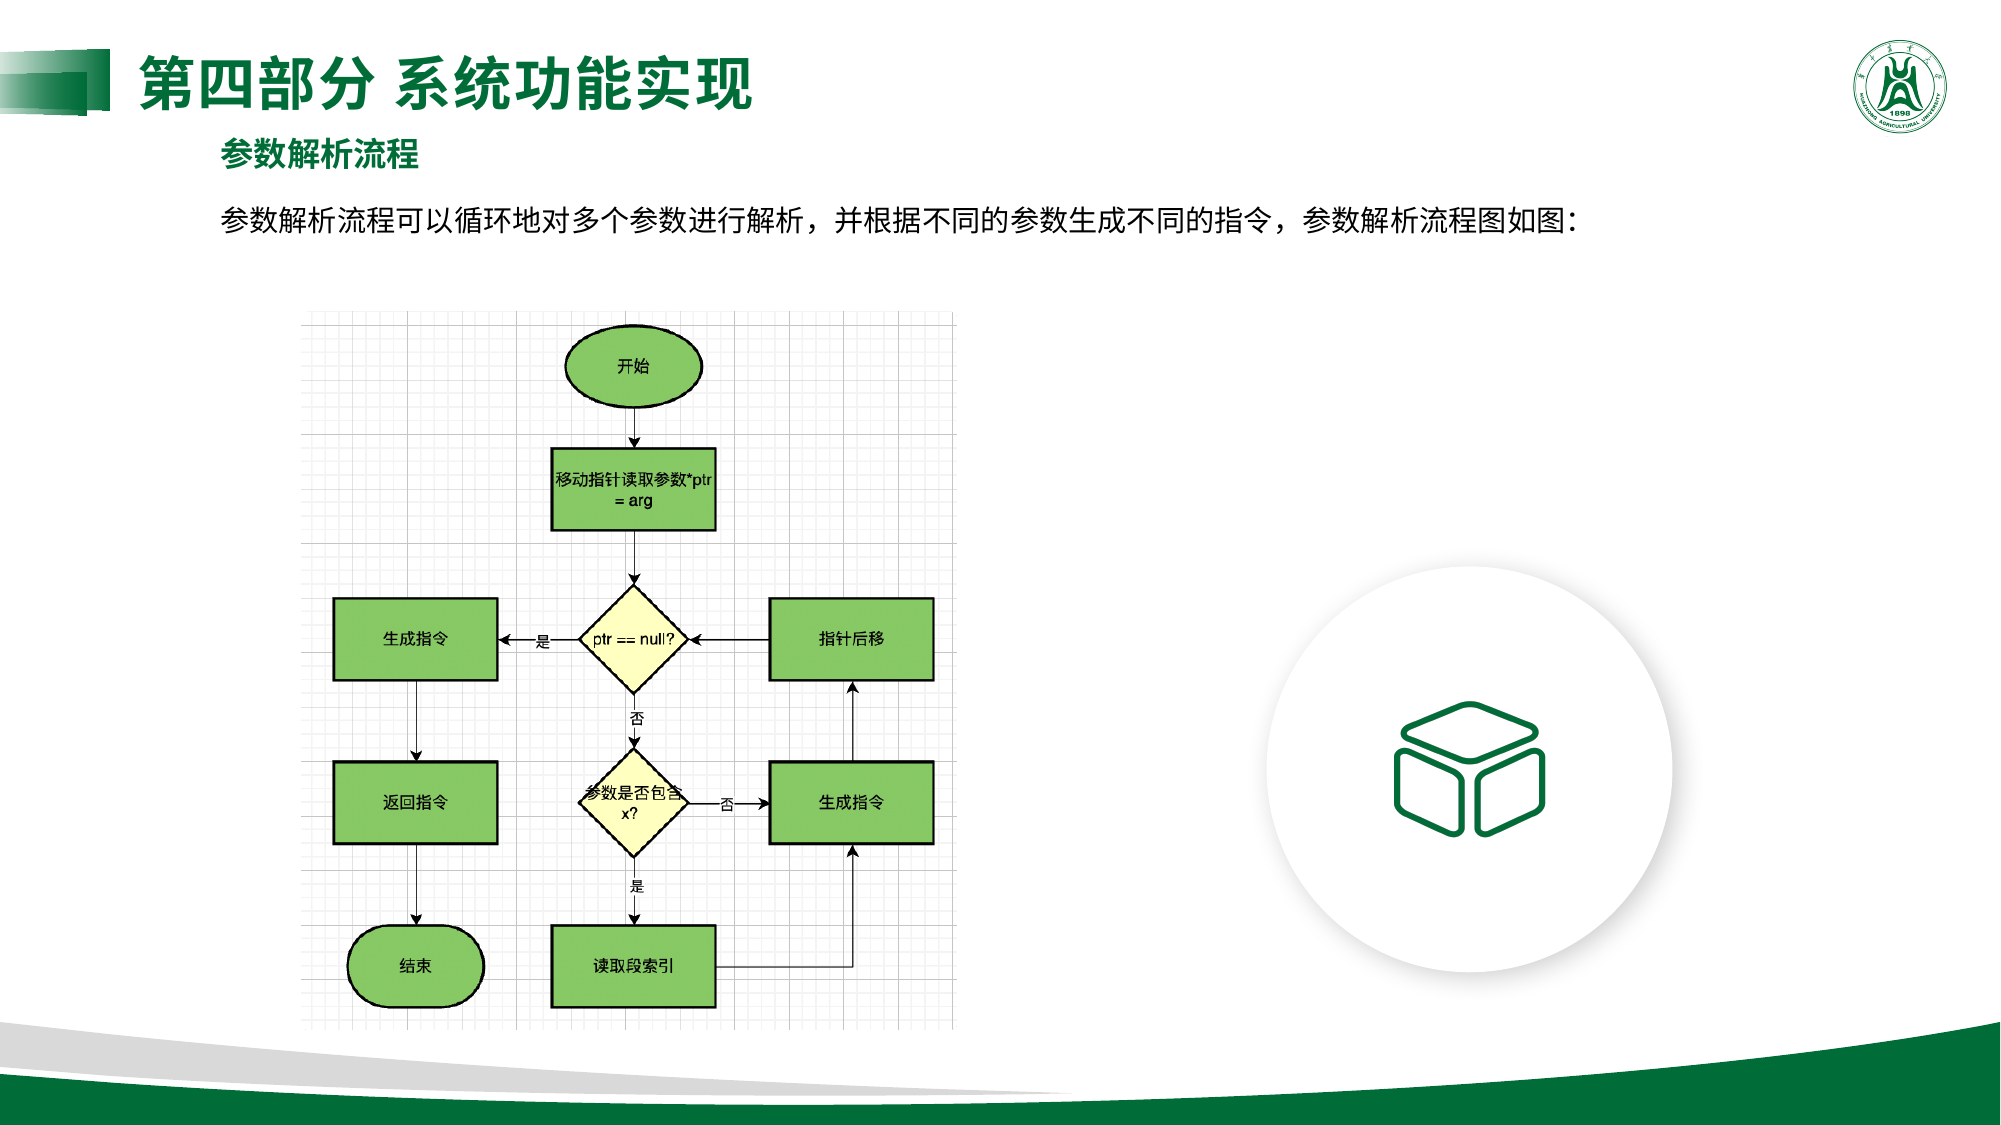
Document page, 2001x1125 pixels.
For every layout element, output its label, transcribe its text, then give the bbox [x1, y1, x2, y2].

text_box 参数解析流程 [206, 125, 436, 180]
text_box [1266, 566, 1673, 973]
text_box 参数解析流程可以循环地对多个参数进行解析，并根据不同的参数生成不同的指令，参数解析流程图如图： [153, 177, 1705, 245]
text_box 第四部分 系统功能实现 [122, 39, 787, 125]
picture [301, 311, 957, 1030]
picture [1390, 690, 1549, 849]
picture [1847, 33, 1952, 137]
slide_number [1531, 1062, 1981, 1122]
